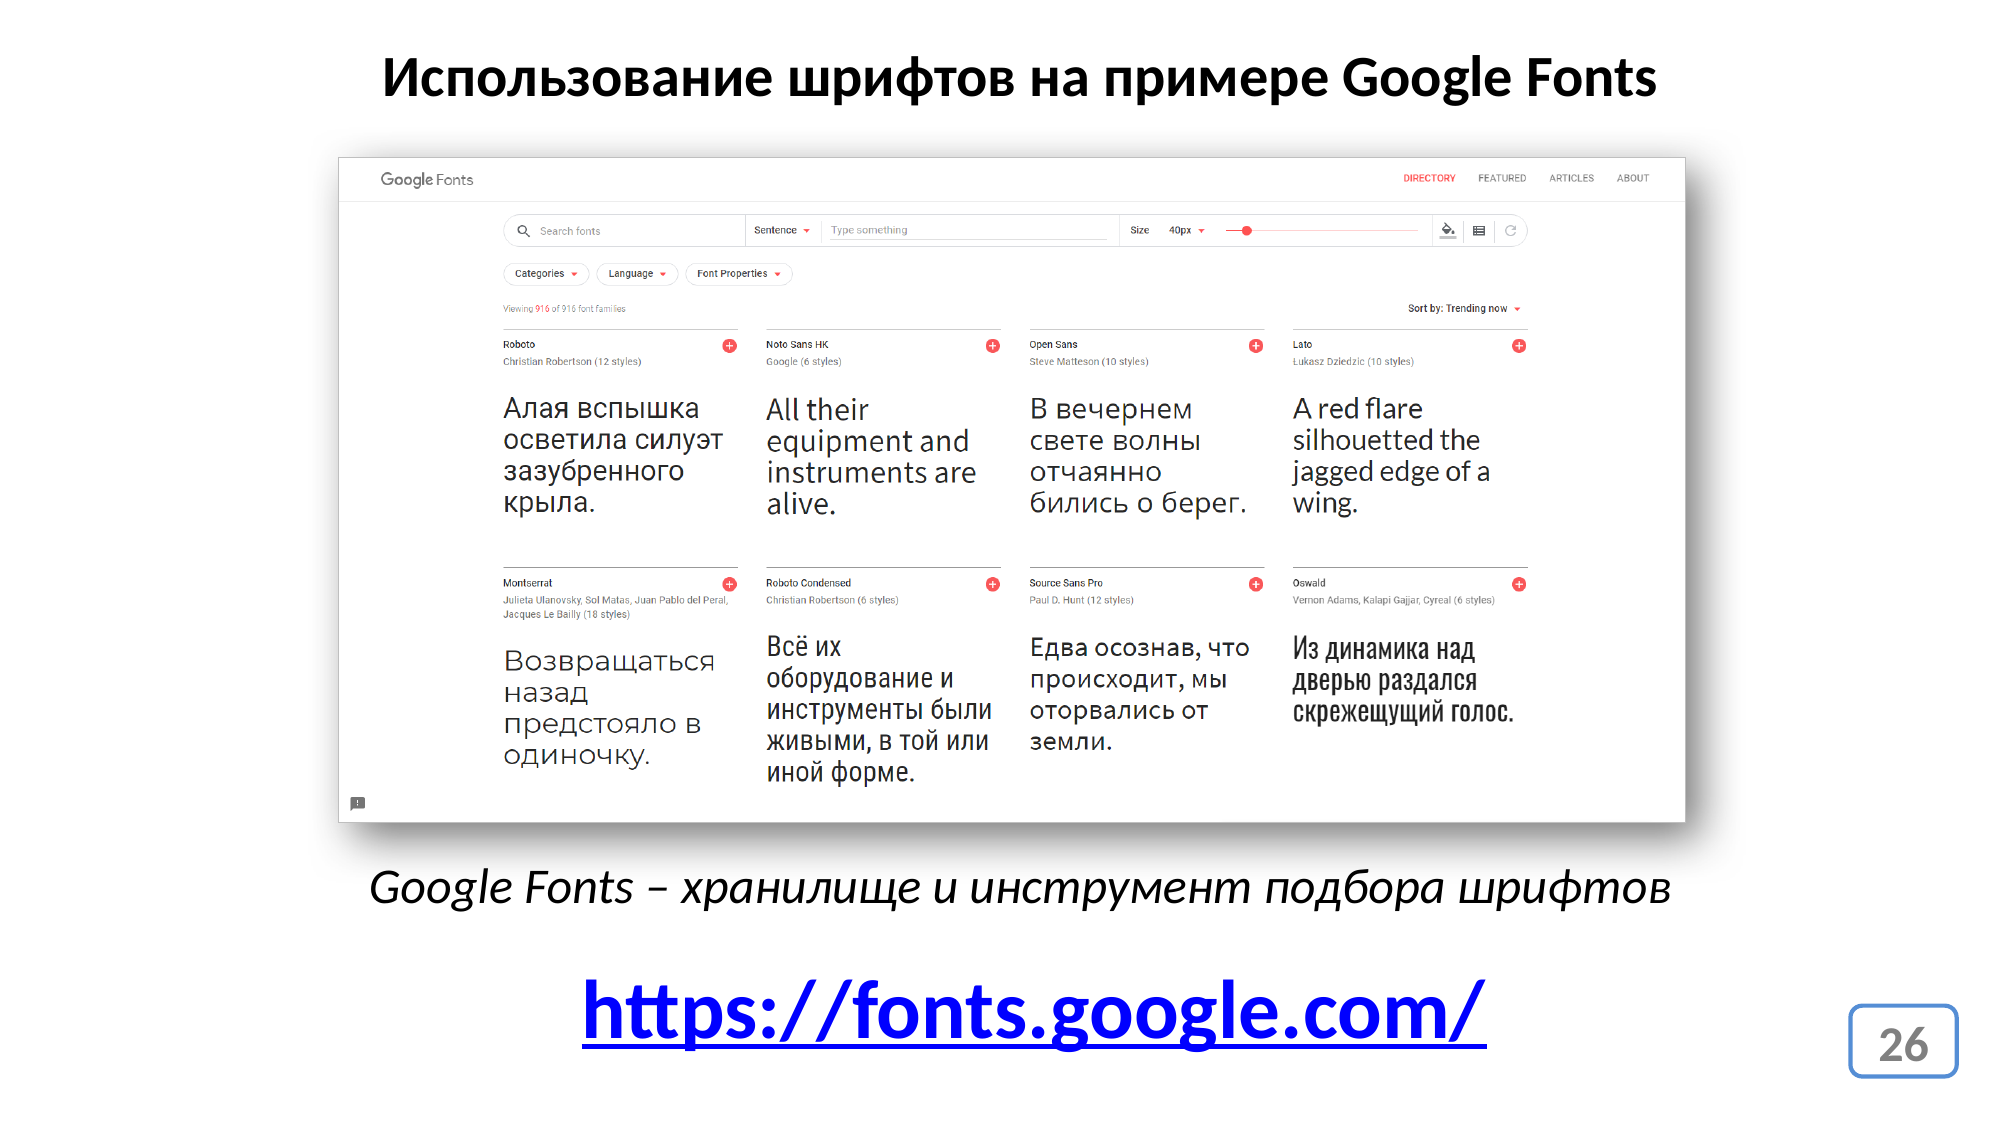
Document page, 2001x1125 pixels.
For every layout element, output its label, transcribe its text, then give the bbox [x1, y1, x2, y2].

picture [338, 156, 1686, 823]
text_box 26 [1848, 1003, 1959, 1079]
text_box Google Fonts – хранилище и инструмент подбора шрифтов [354, 866, 1688, 921]
text_box https://fonts.google.com/ [374, 947, 1694, 1063]
text_box Использование шрифтов на примере Google Fonts [368, 30, 1673, 116]
